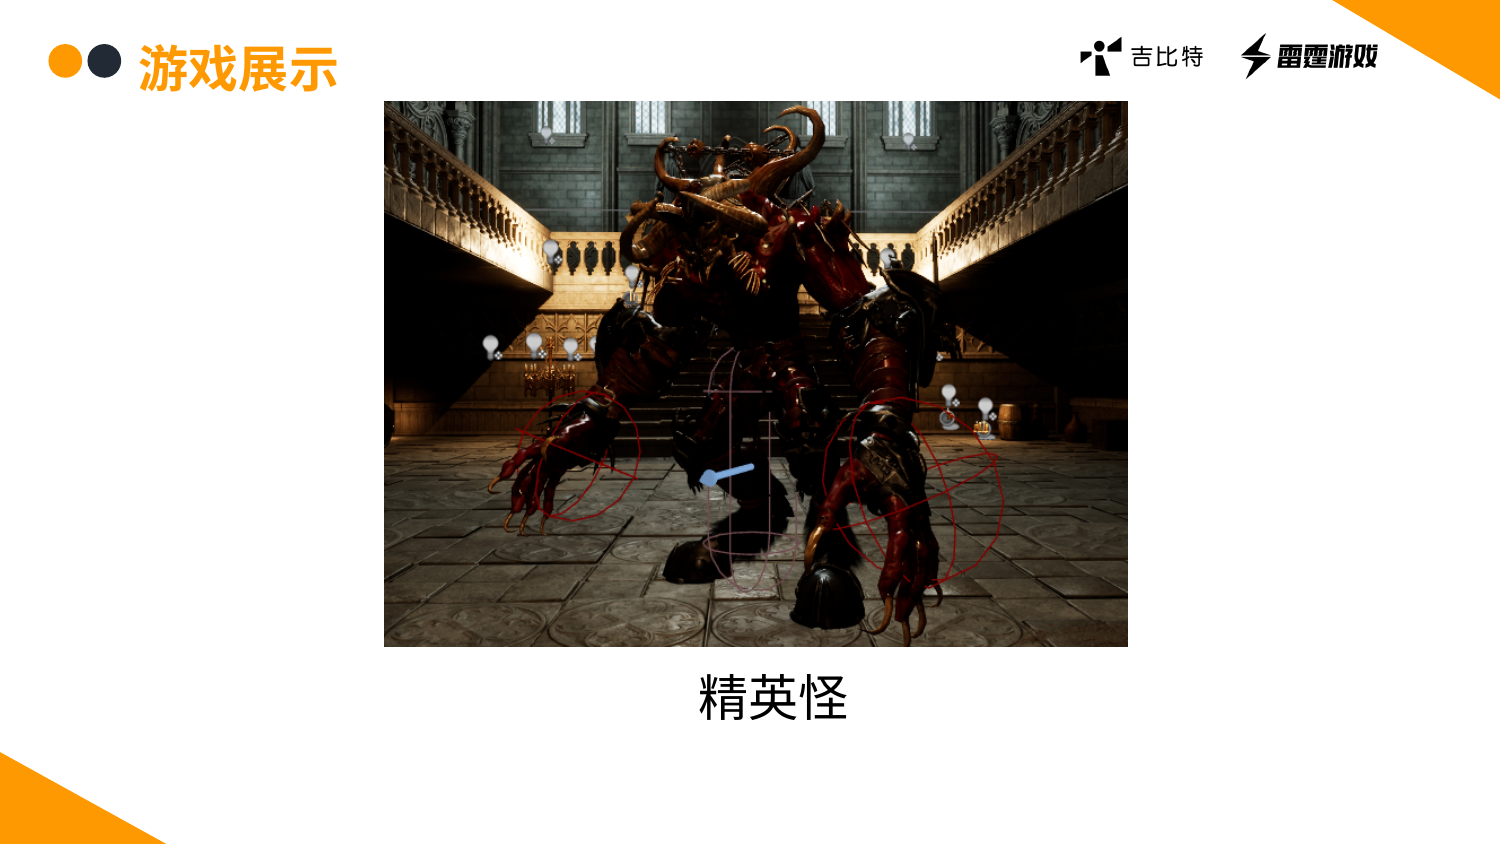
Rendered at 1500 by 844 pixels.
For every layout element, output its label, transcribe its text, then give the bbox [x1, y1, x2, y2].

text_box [39, 7, 439, 97]
text_box 精英怪 [572, 666, 975, 756]
picture [383, 101, 1128, 647]
picture [1065, 28, 1393, 84]
